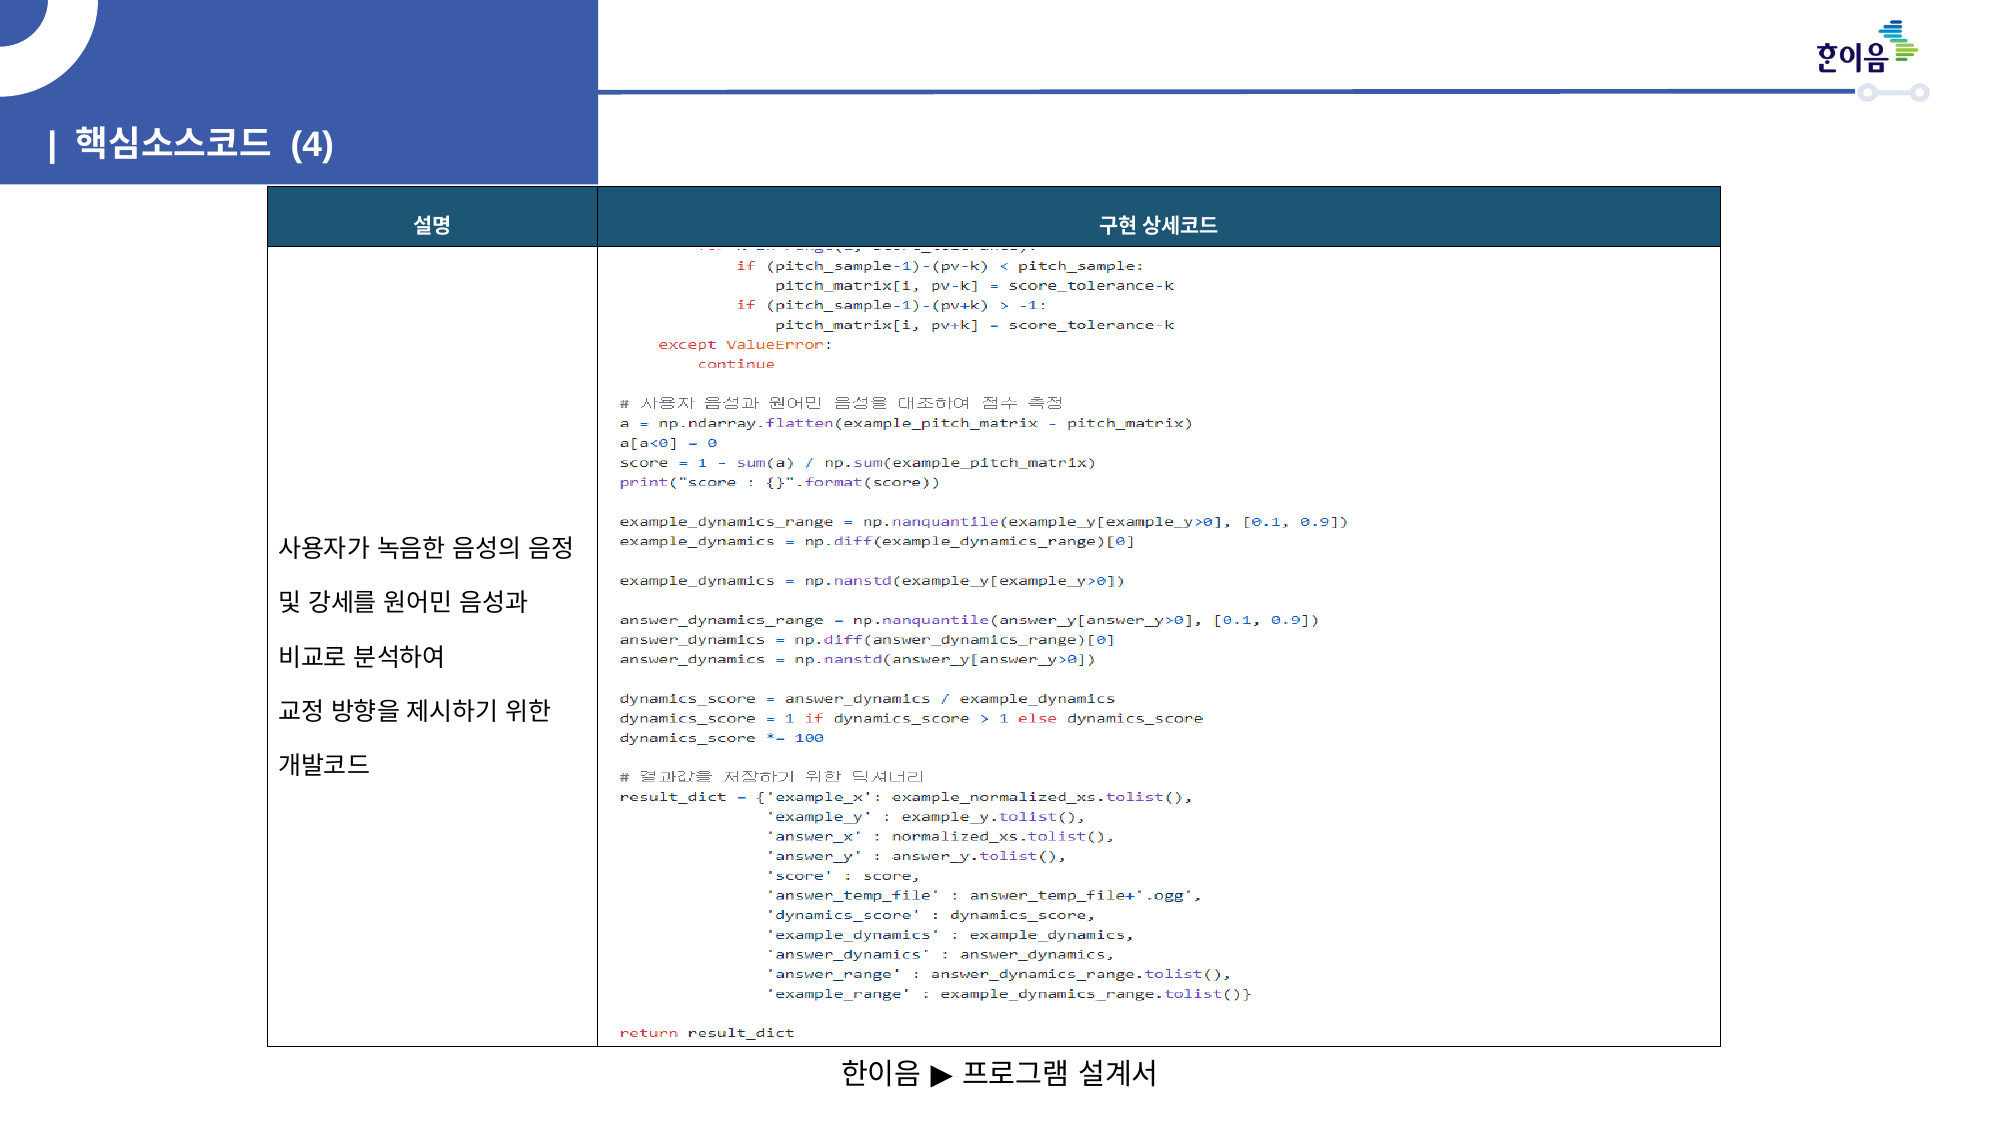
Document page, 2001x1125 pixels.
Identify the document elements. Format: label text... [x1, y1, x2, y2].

picture [1808, 12, 1930, 105]
table_header 설명 [268, 187, 597, 246]
table_cell [598, 247, 1720, 1046]
table_header 구현 상세코드 [598, 187, 1720, 246]
text_box [0, 0, 98, 97]
footer 한이음 ▶ 프로그램 설계서 [662, 1047, 1338, 1103]
table_cell 사용자가 녹음한 음성의 음정 및 강세를 원어민 음성과 비교로 분석하여 교정 방향을 제시하기 위한 개발코드 [268, 247, 597, 1046]
picture [610, 249, 1355, 1043]
text_box | 핵심소스코드 (4) [32, 113, 494, 163]
text_box [0, 0, 599, 185]
